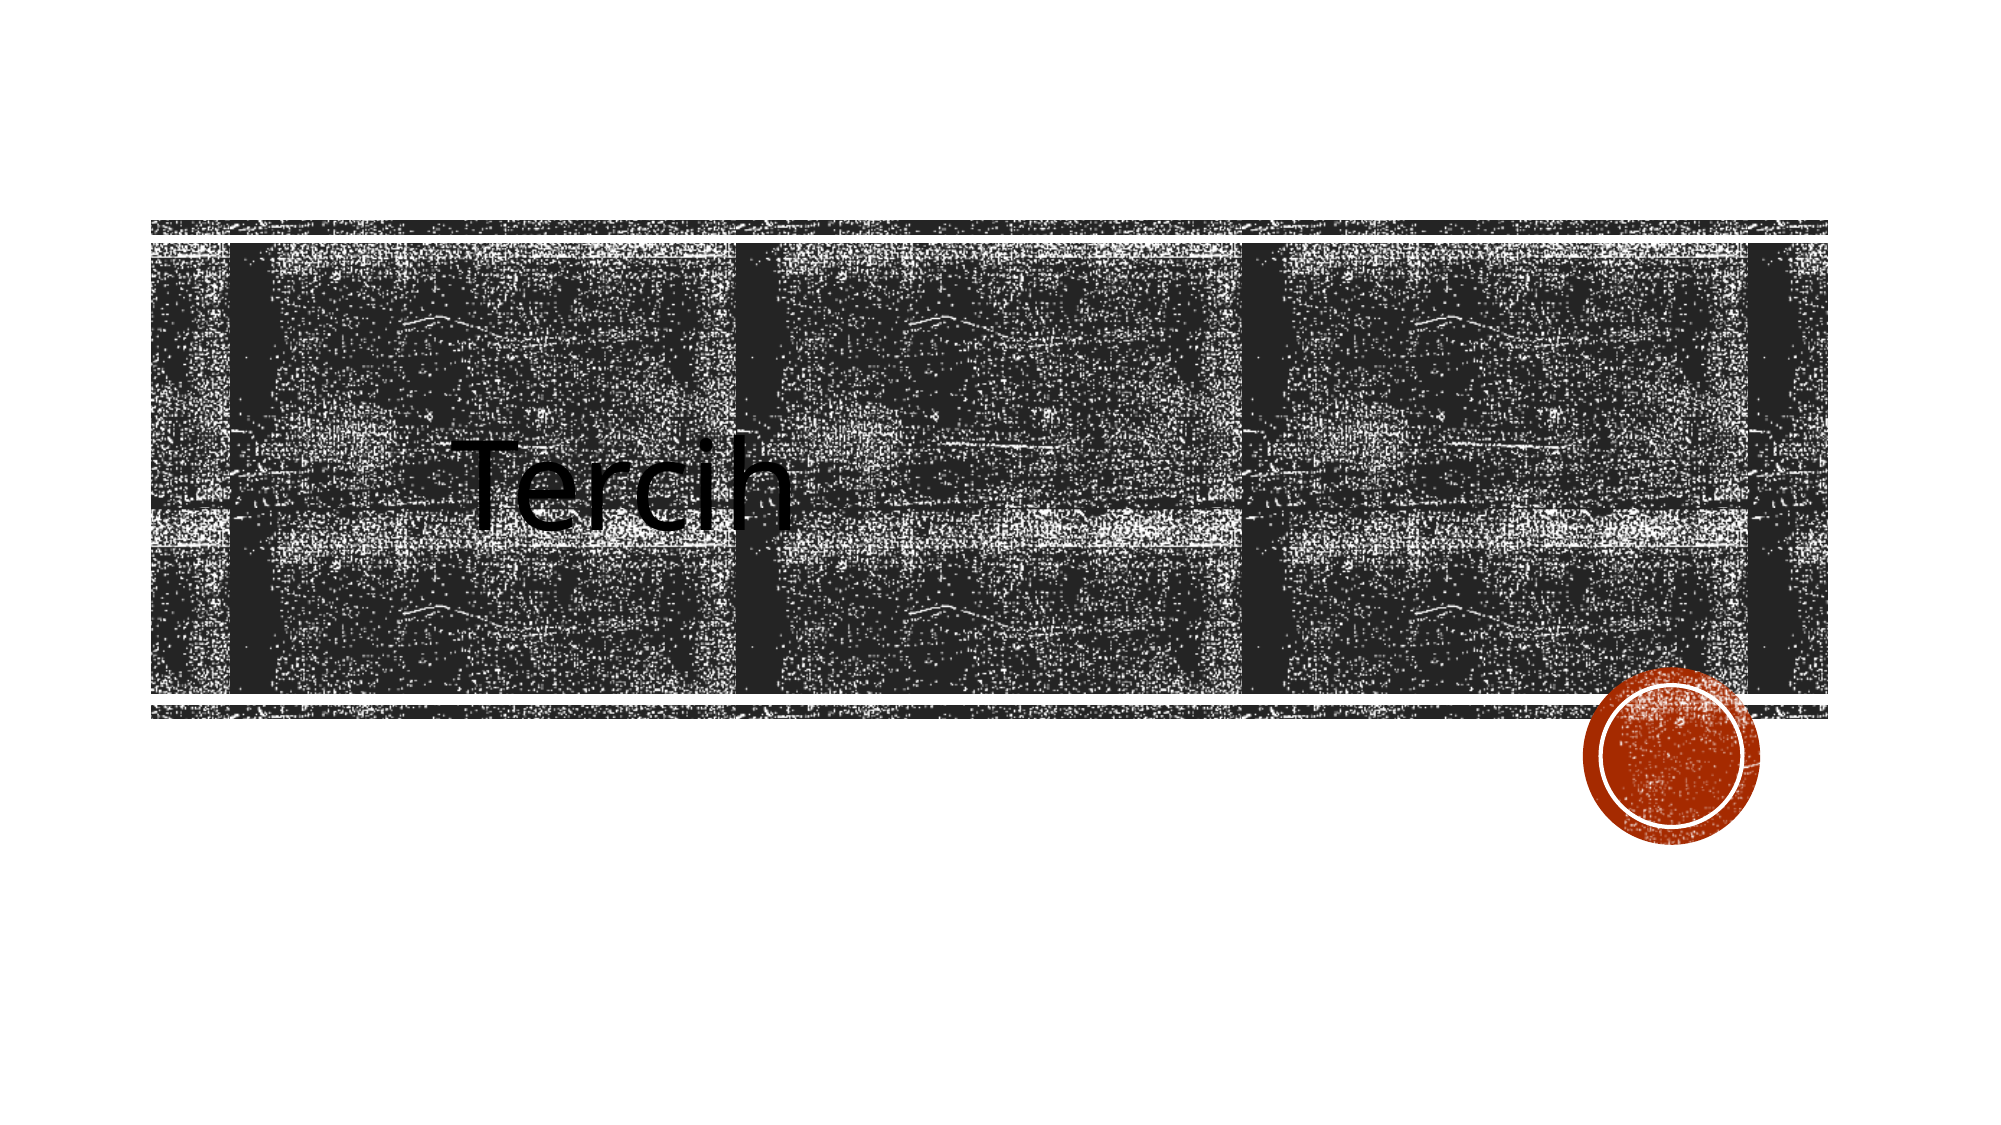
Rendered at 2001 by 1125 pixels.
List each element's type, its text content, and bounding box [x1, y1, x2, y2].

subtitle Tercih [175, 250, 1470, 896]
